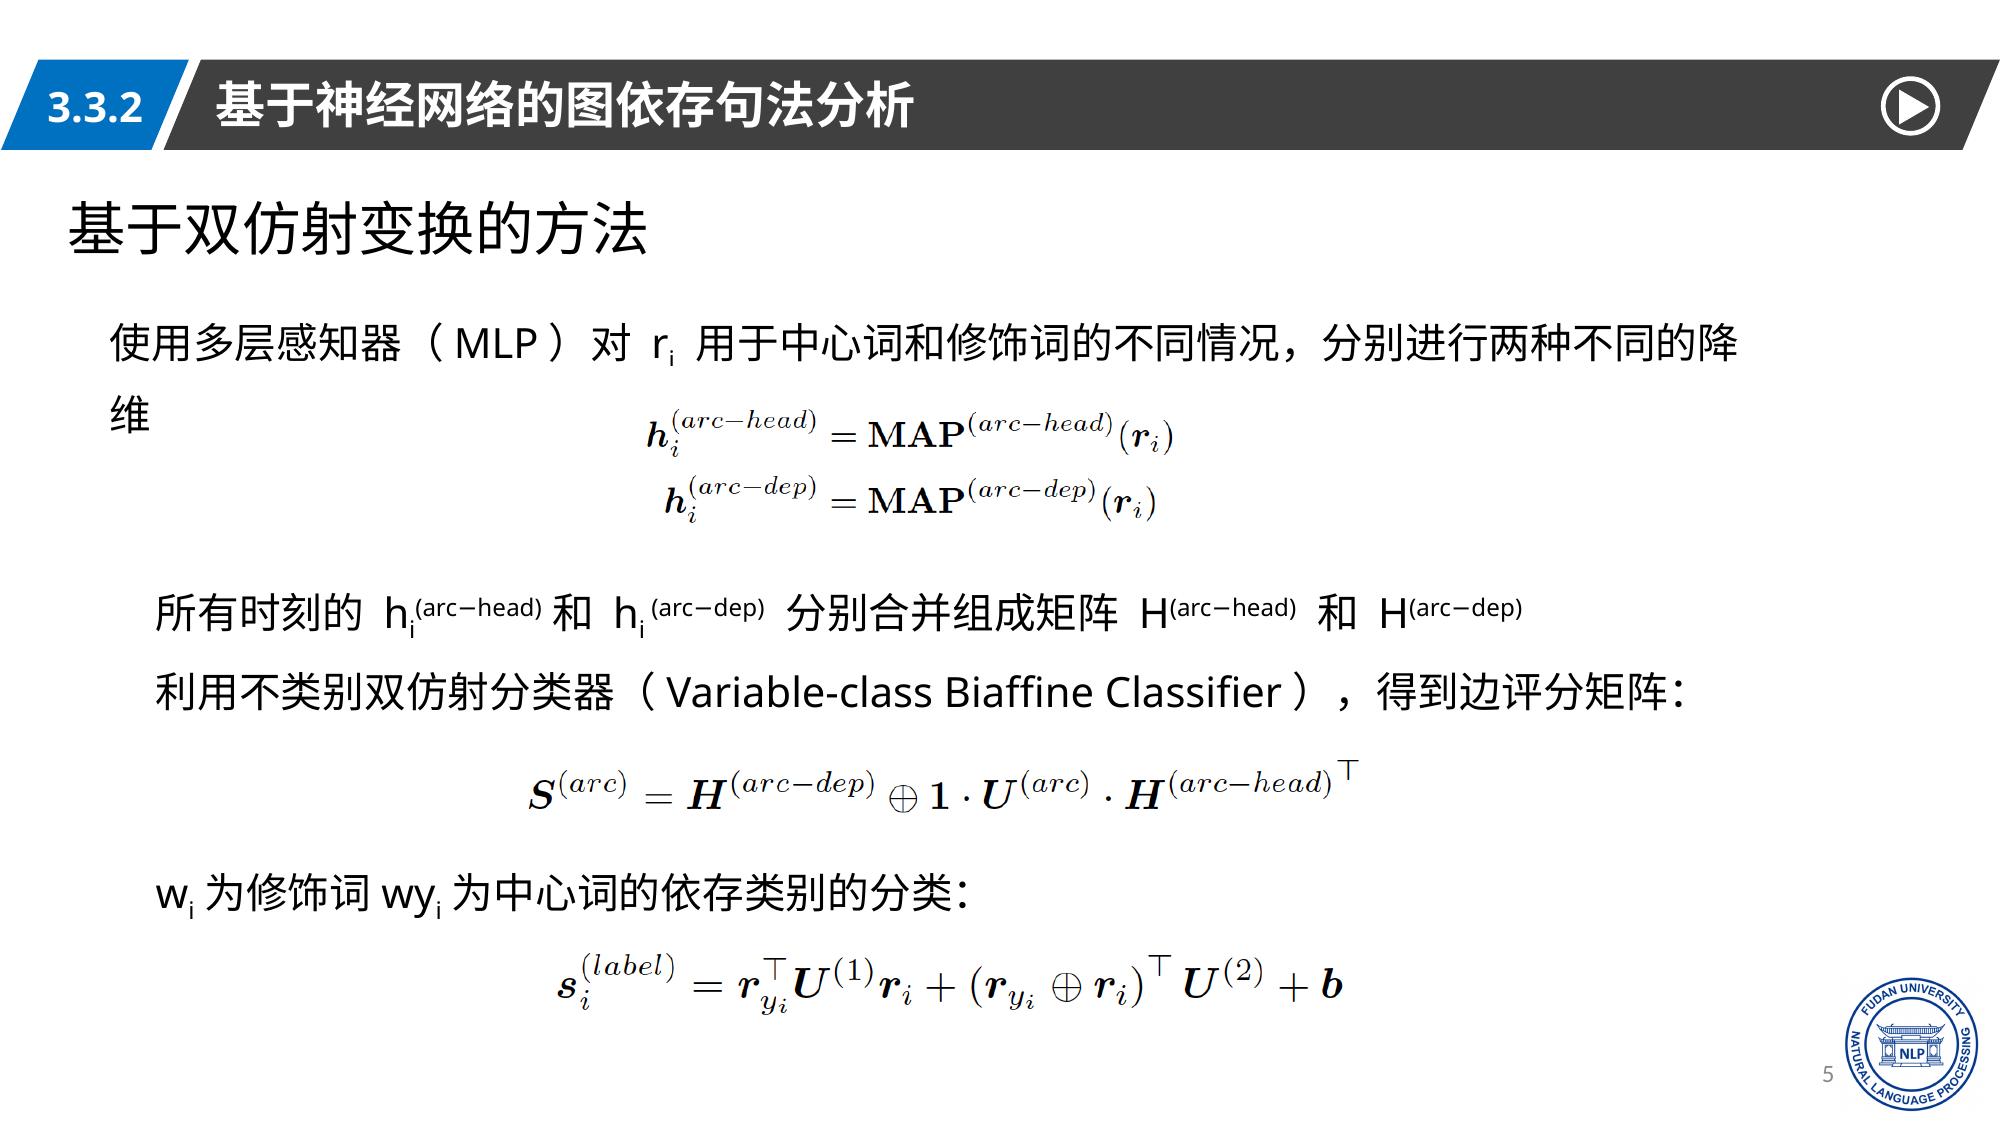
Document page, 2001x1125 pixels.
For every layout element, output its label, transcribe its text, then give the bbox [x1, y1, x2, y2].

text_box [163, 59, 2000, 150]
text_box 基于双仿射变换的方法 [52, 163, 1053, 270]
picture [492, 727, 1413, 838]
text_box 3.3.2 [26, 73, 164, 138]
text_box wi为修饰词wyi为中心词的依存类别的分类： [140, 859, 1141, 932]
text_box 所有时刻的 hi(arc−head)和 hi (arc−dep) 分别合并组成矩阵 H(arc−head) 和 H(arc−dep) [140, 562, 1727, 658]
picture [604, 366, 1238, 559]
text_box 利用不类别双仿射分类器（Variable-class Biaffine Classifier），得到边评分矩阵： [140, 658, 1902, 724]
slide_number 58 [1412, 1042, 1863, 1103]
text_box [32, 59, 189, 120]
text_box 使用多层感知器（MLP）对 ri 用于中心词和修饰词的不同情况，分别进行两种不同的降维 [94, 292, 1782, 446]
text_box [1883, 78, 1939, 134]
text_box [1, 89, 157, 150]
picture [1834, 972, 1985, 1117]
picture [539, 925, 1366, 1038]
text_box 基于神经网络的图依存句法分析 [200, 66, 931, 142]
